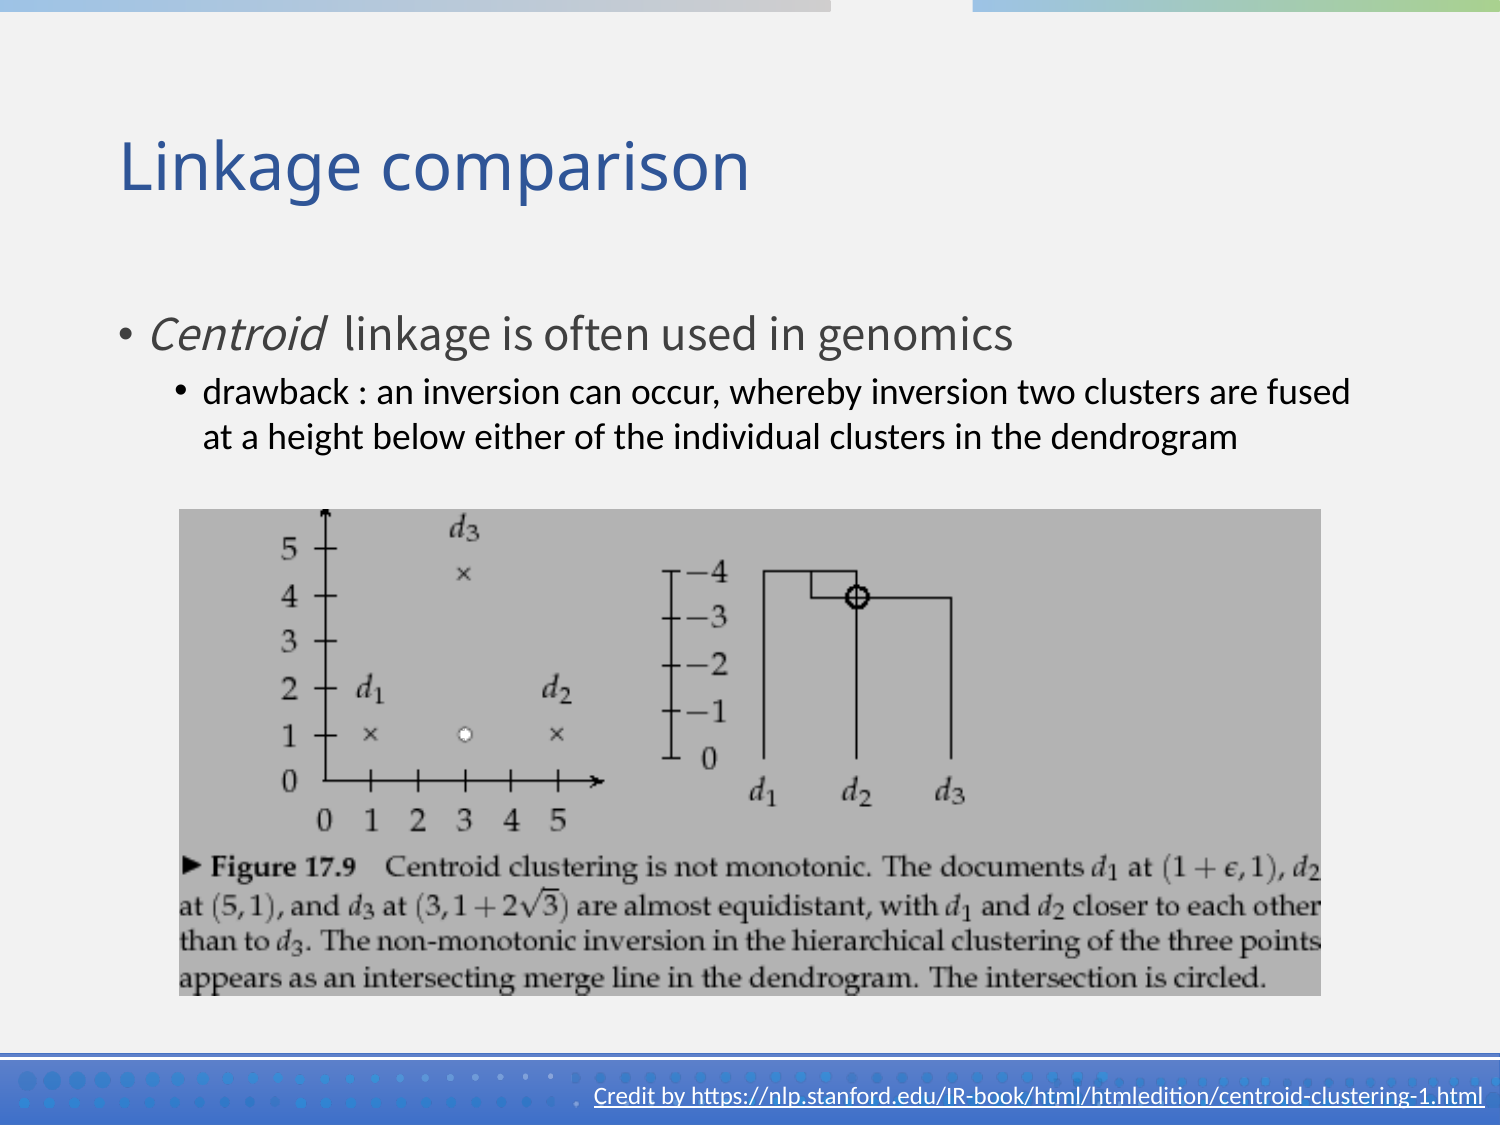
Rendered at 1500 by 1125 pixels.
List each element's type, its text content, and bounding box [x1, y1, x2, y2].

title Linkage comparison [103, 59, 1397, 278]
list Centroid linkage is often used in genomics drawback : an inversion can occur, whereby inversion two clusters are fused at a height below either of the individual clusters in the dendrogram [103, 299, 1397, 488]
picture [179, 509, 1321, 996]
text_box Credit by https://nlp.stanford.edu/IR-book/html/htmledition/centroid-clustering-1.html [376, 1071, 1500, 1117]
